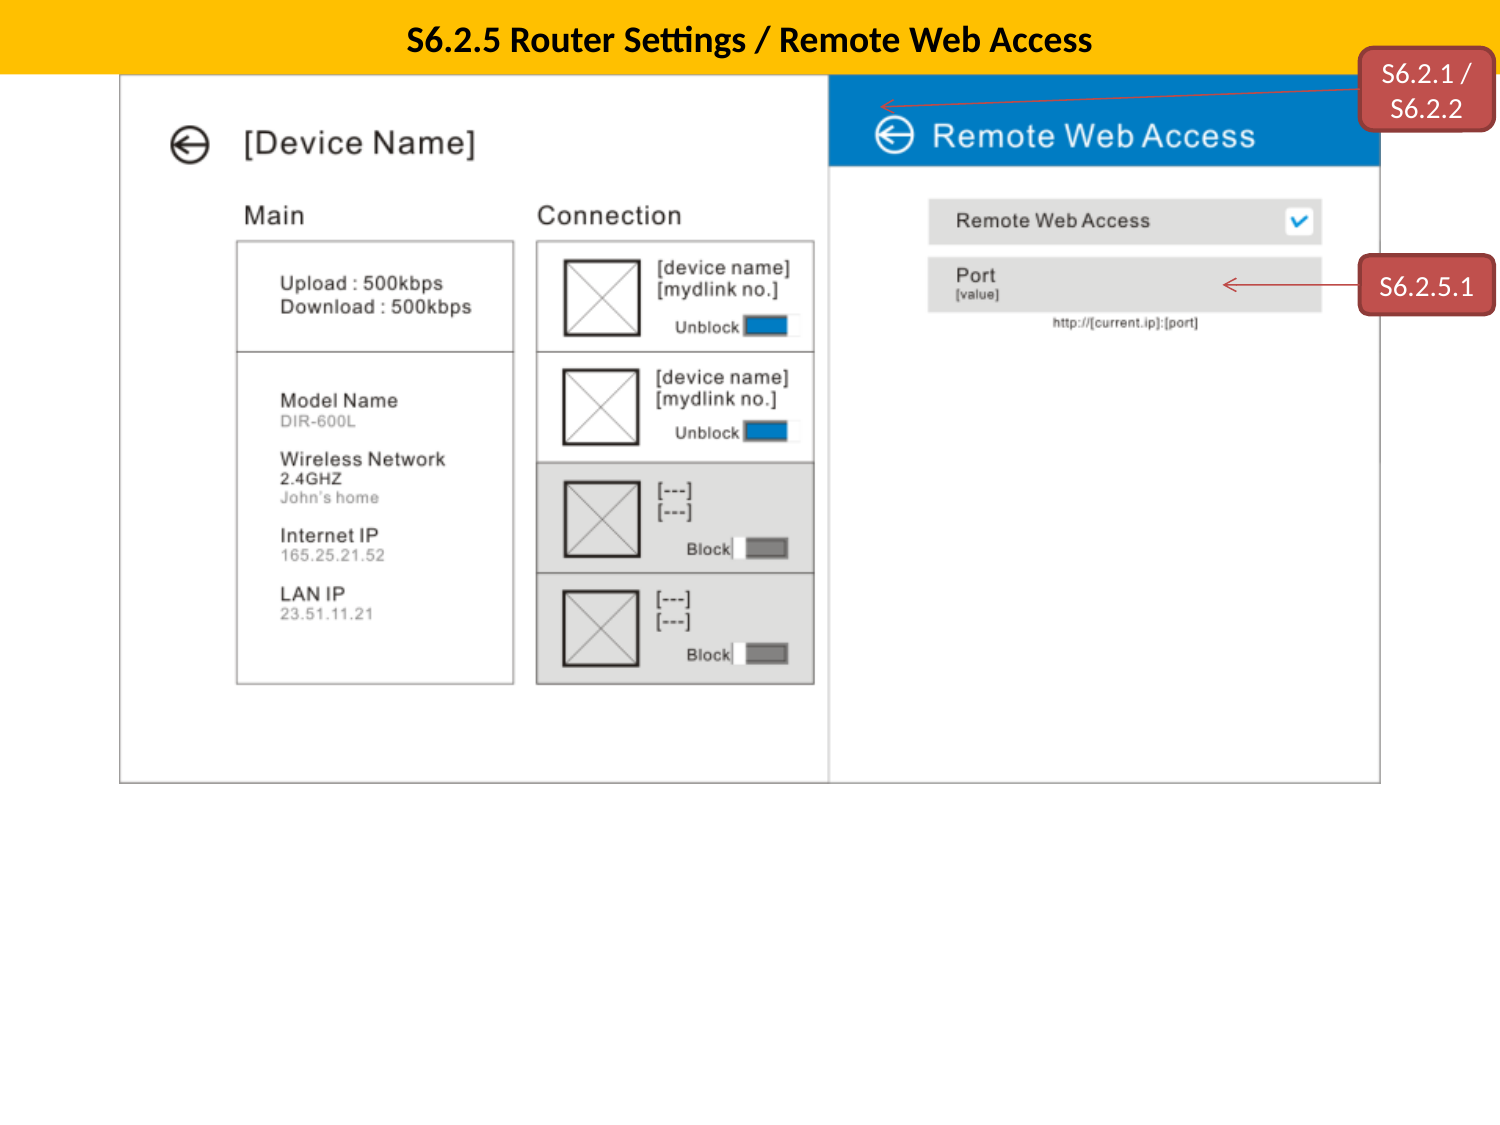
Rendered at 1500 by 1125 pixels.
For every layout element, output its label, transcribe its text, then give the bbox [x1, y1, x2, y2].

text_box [879, 88, 1360, 108]
picture [119, 74, 1381, 784]
text_box S6.2.5 Router Settings / Remote Web Access [0, 0, 1500, 77]
text_box S6.2.1 / S6.2.2 [1357, 45, 1497, 133]
text_box S6.2.5.1 [1385, 253, 1497, 317]
